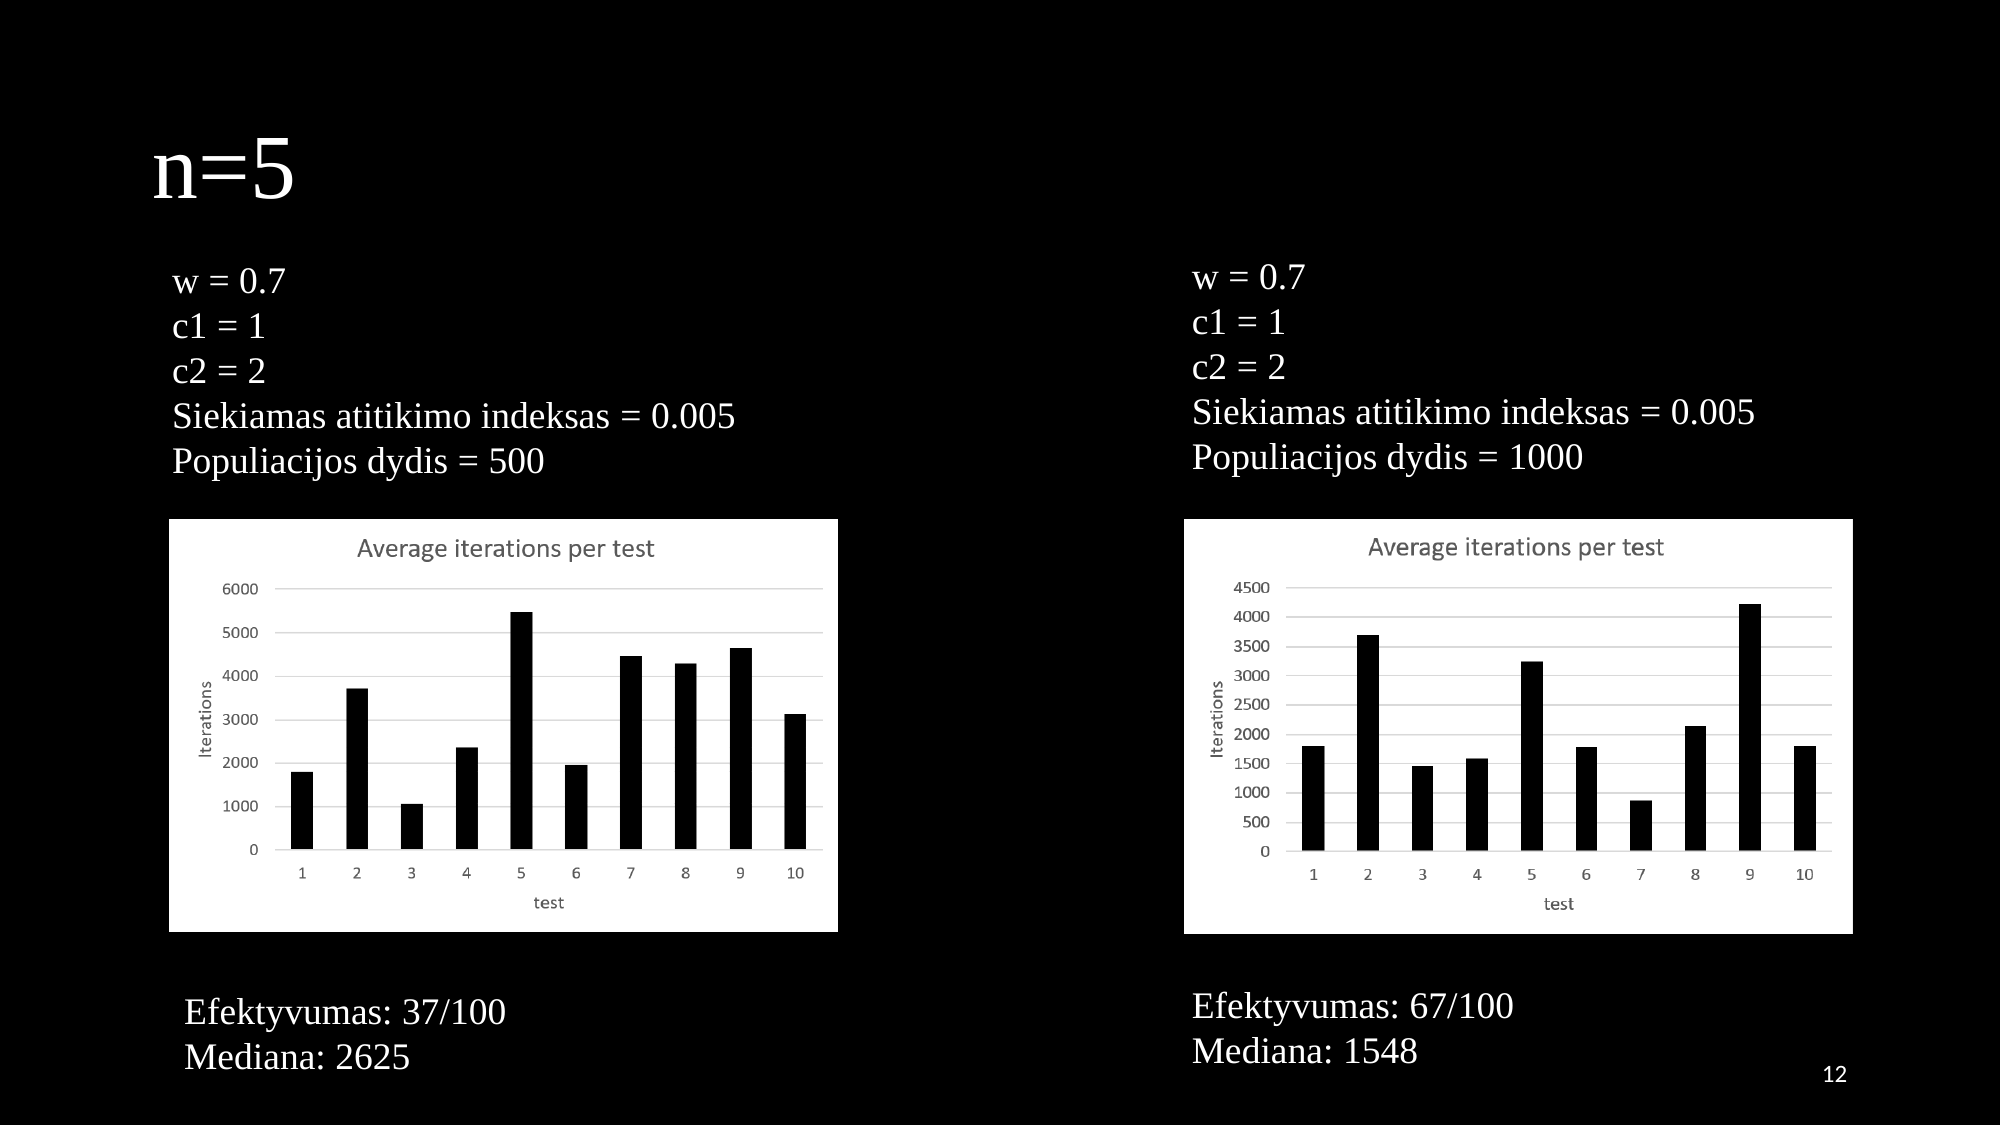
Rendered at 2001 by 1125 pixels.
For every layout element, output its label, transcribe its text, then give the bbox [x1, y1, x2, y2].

title n=5 [137, 59, 1863, 278]
text_box Efektyvumas: 67/100 Mediana: 1548 [1177, 973, 1792, 1079]
text_box w = 0.7 c1 = 1 c2 = 2 Siekiamas atitikimo indeksas = 0.005 Populiacijos dydis = 500 [157, 249, 1158, 489]
picture [1184, 519, 1853, 934]
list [169, 519, 838, 932]
text_box w = 0.7 c1 = 1 c2 = 2 Siekiamas atitikimo indeksas = 0.005 Populiacijos dydis = 1000 [1177, 244, 2000, 484]
slide_number 12 [1412, 1042, 1863, 1103]
text_box Efektyvumas: 37/100 Mediana: 2625 [169, 979, 784, 1085]
